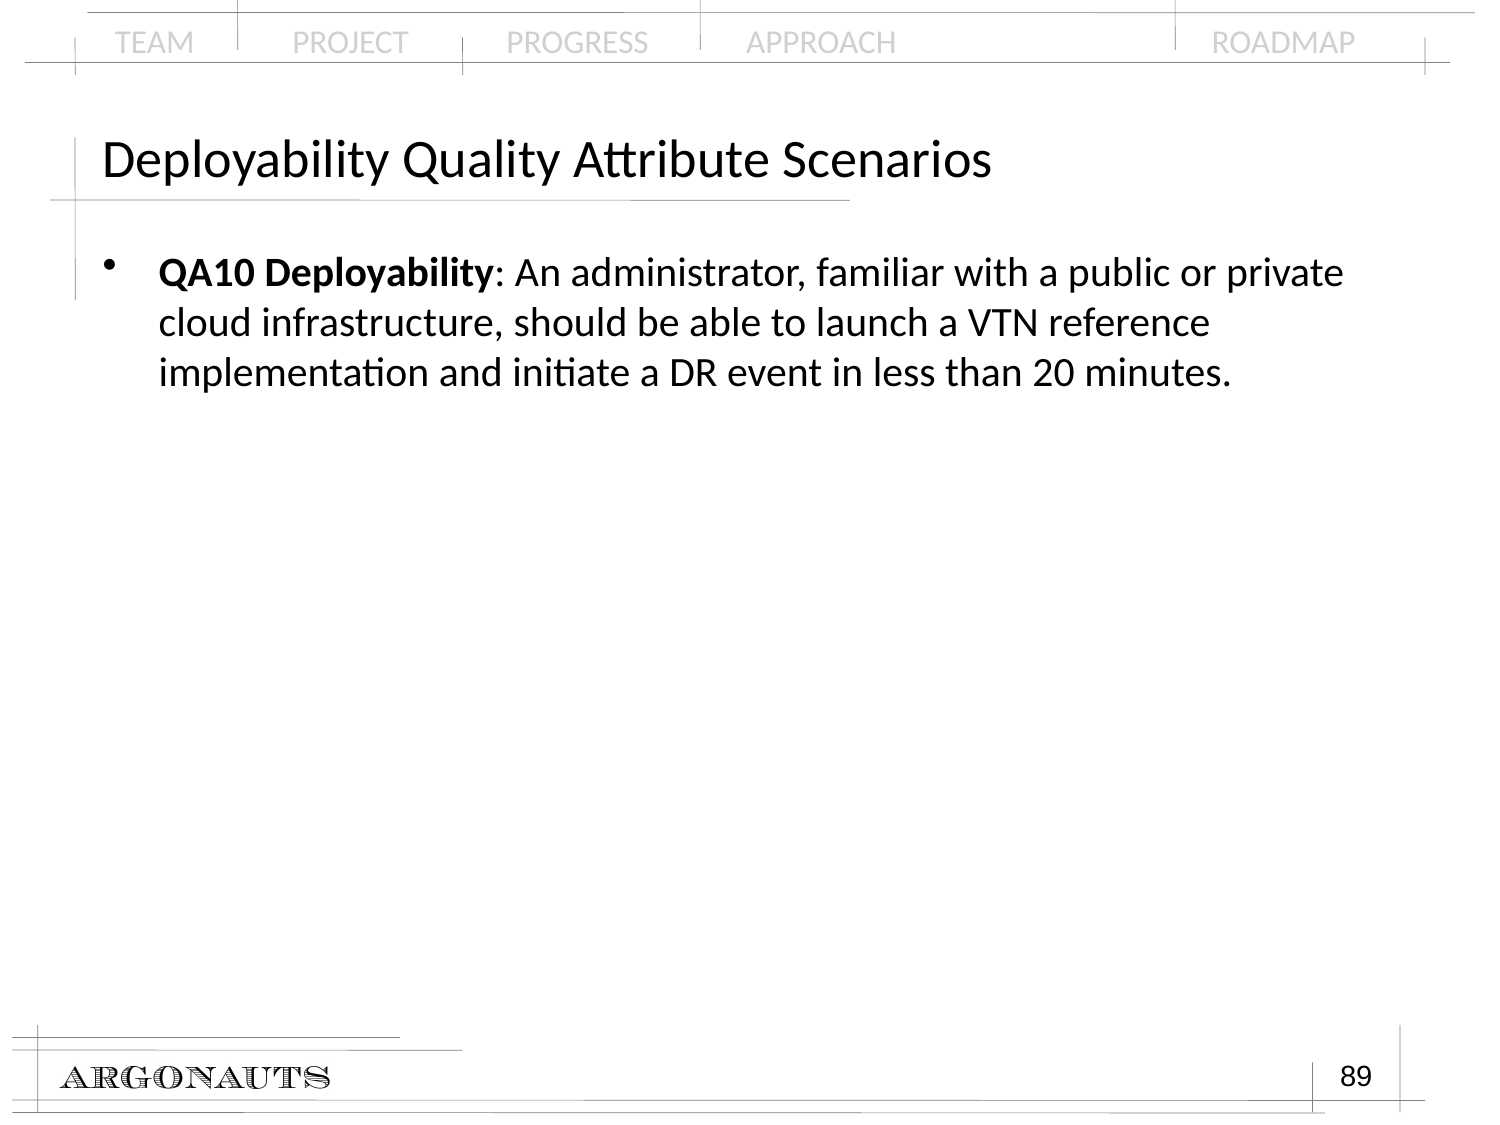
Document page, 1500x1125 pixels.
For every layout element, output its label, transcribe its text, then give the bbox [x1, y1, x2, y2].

slide_number 89 [1074, 1050, 1388, 1125]
list QA10 Deployability: An administrator, familiar with a public or private cloud infrastructure, should be able to launch a VTN reference implementation and initiate a DR event in less than 20 minutes. [87, 237, 1413, 913]
title Deployability Quality Attribute Scenarios [87, 112, 1413, 200]
picture [50, 1055, 350, 1099]
